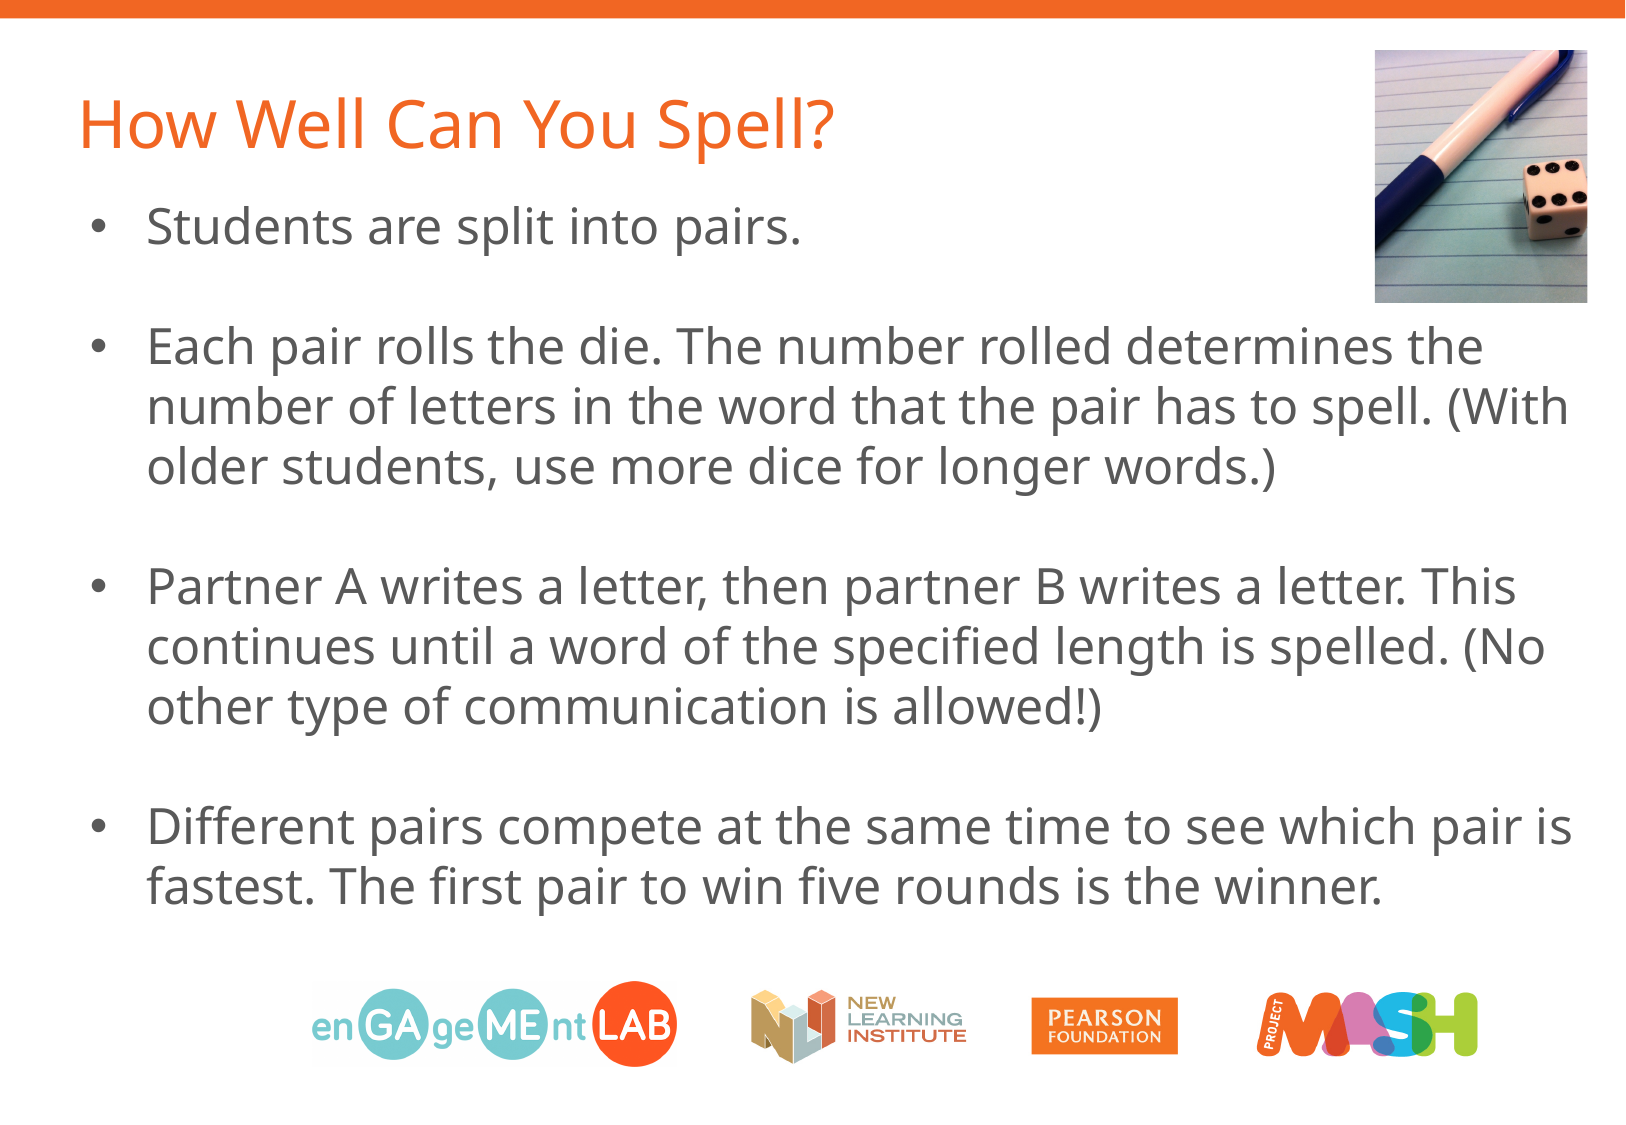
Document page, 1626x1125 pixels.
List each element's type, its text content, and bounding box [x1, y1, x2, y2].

text_box Students are split into pairs. Each pair rolls the die. The number rolled determines the number of letters in the word that the pair has to spell. (With older students, use more dice for longer words.) Partner A writes a letter, then partner B writes a letter. This continues until a word of the specified length is spelled. (No other type of communication is allowed!) Different pairs compete at the same time to see which pair is fastest. The first pair to win five rounds is the winner. [0, 187, 1625, 923]
text_box How Well Can You Spell? [62, 74, 900, 170]
picture [0, 0, 1626, 1125]
